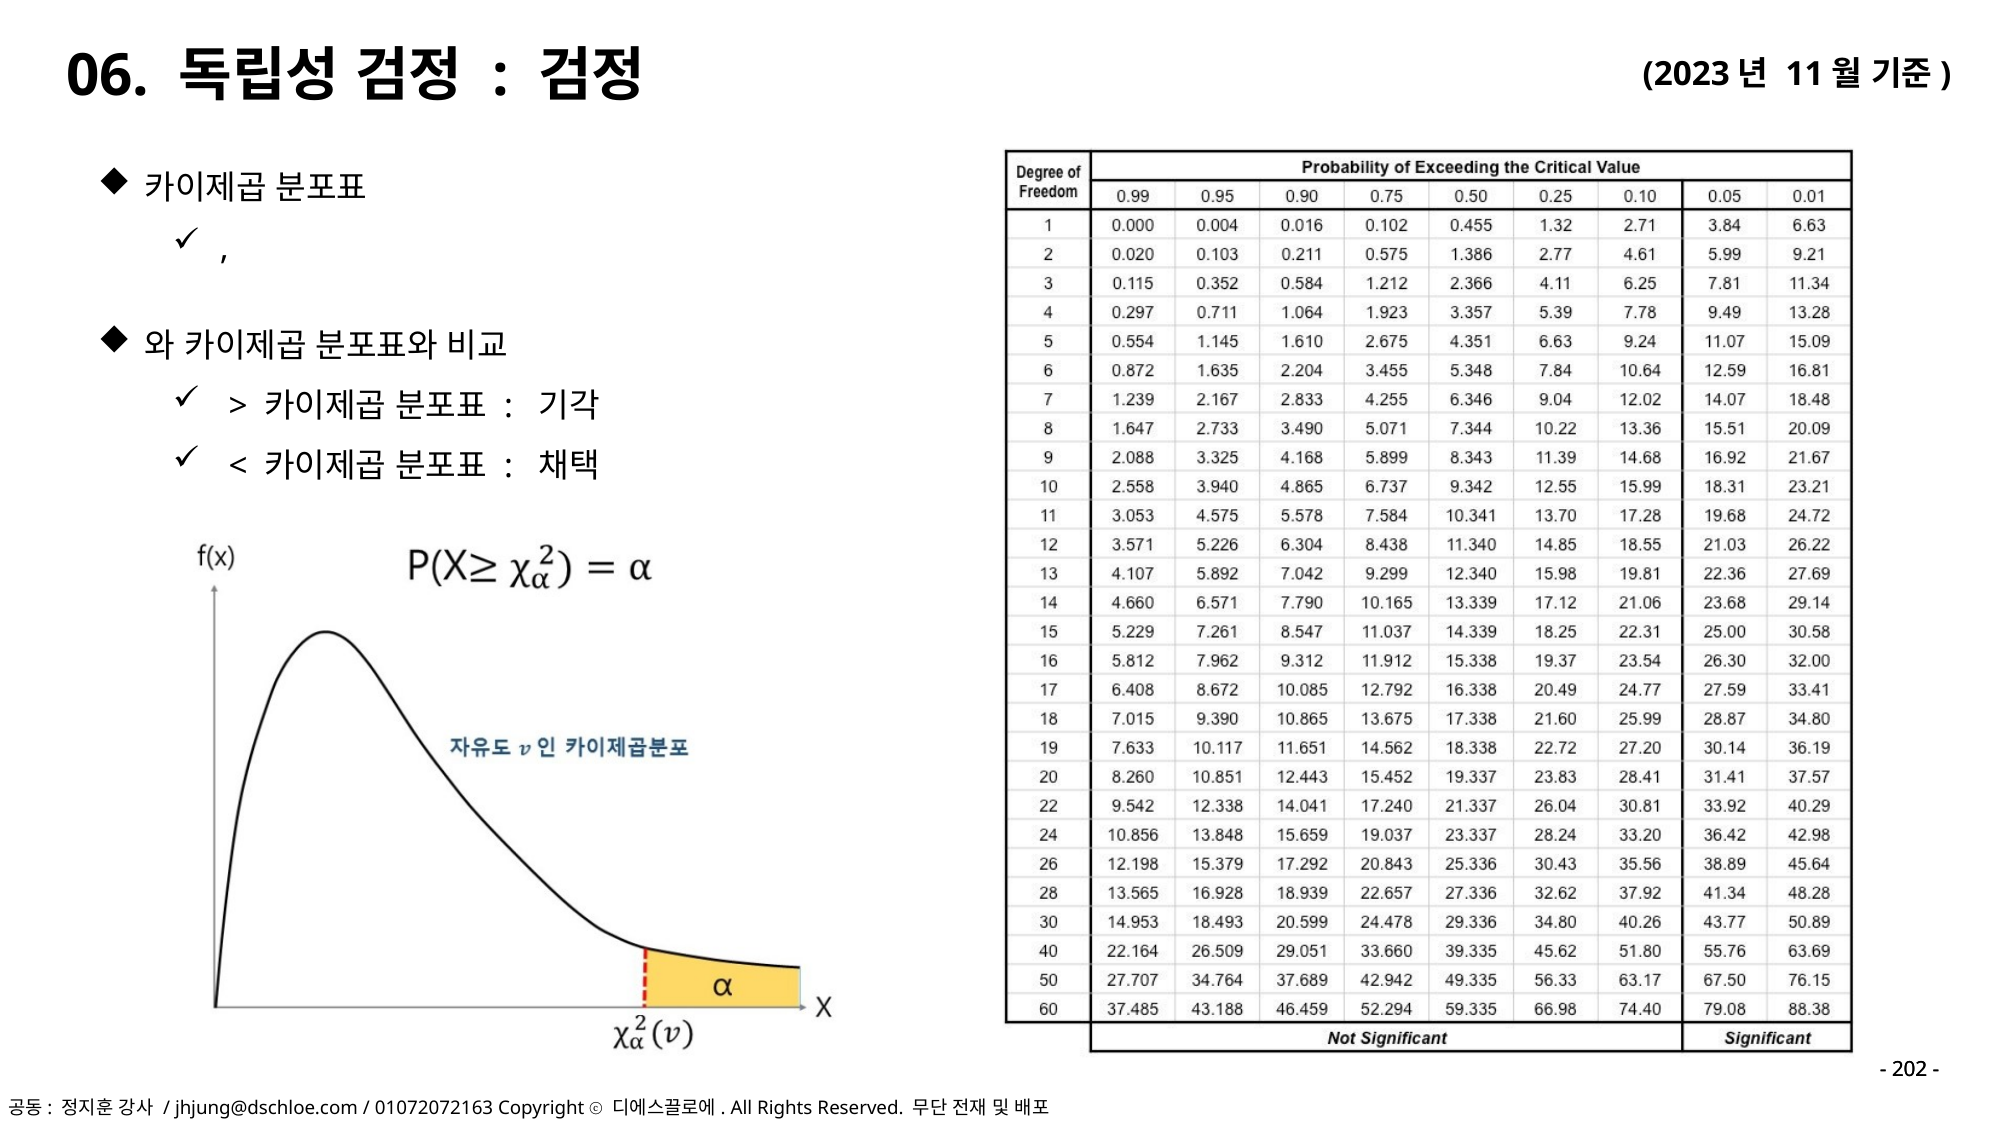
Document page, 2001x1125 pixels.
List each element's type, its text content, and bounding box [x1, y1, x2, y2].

slide_number - 202 - [1504, 1039, 1955, 1100]
picture [993, 138, 1865, 1061]
picture [177, 530, 855, 1061]
